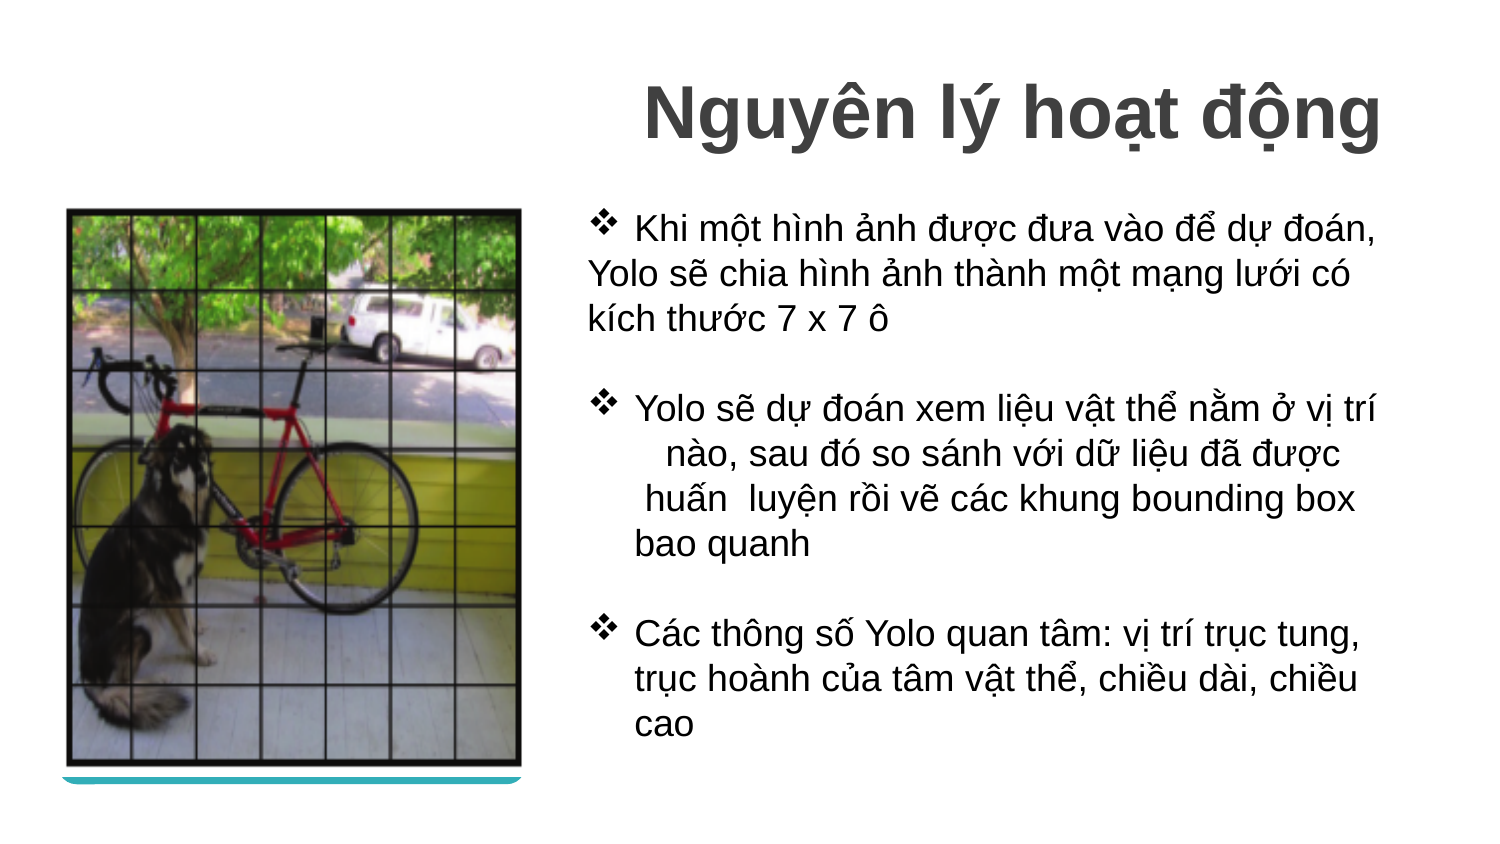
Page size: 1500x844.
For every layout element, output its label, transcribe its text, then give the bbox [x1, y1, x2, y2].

list Nguyên lý hoạt động [579, 19, 1448, 197]
picture [52, 185, 526, 777]
text_box Khi một hình ảnh được đưa vào để dự đoán, Yolo sẽ chia hình ảnh thành một mạng lưới có kích thước 7 x 7 ô Yolo sẽ dự đoán xem liệu vật thể nằm ở vị trí nào, sau đó so sánh với dữ liệu đã được huấn luyện rồi vẽ các khung bounding box bao quanh Các thông số Yolo quan tâm: vị trí trục tung, trục hoành của tâm vật thể, chiều dài, chiều cao [572, 196, 1400, 842]
